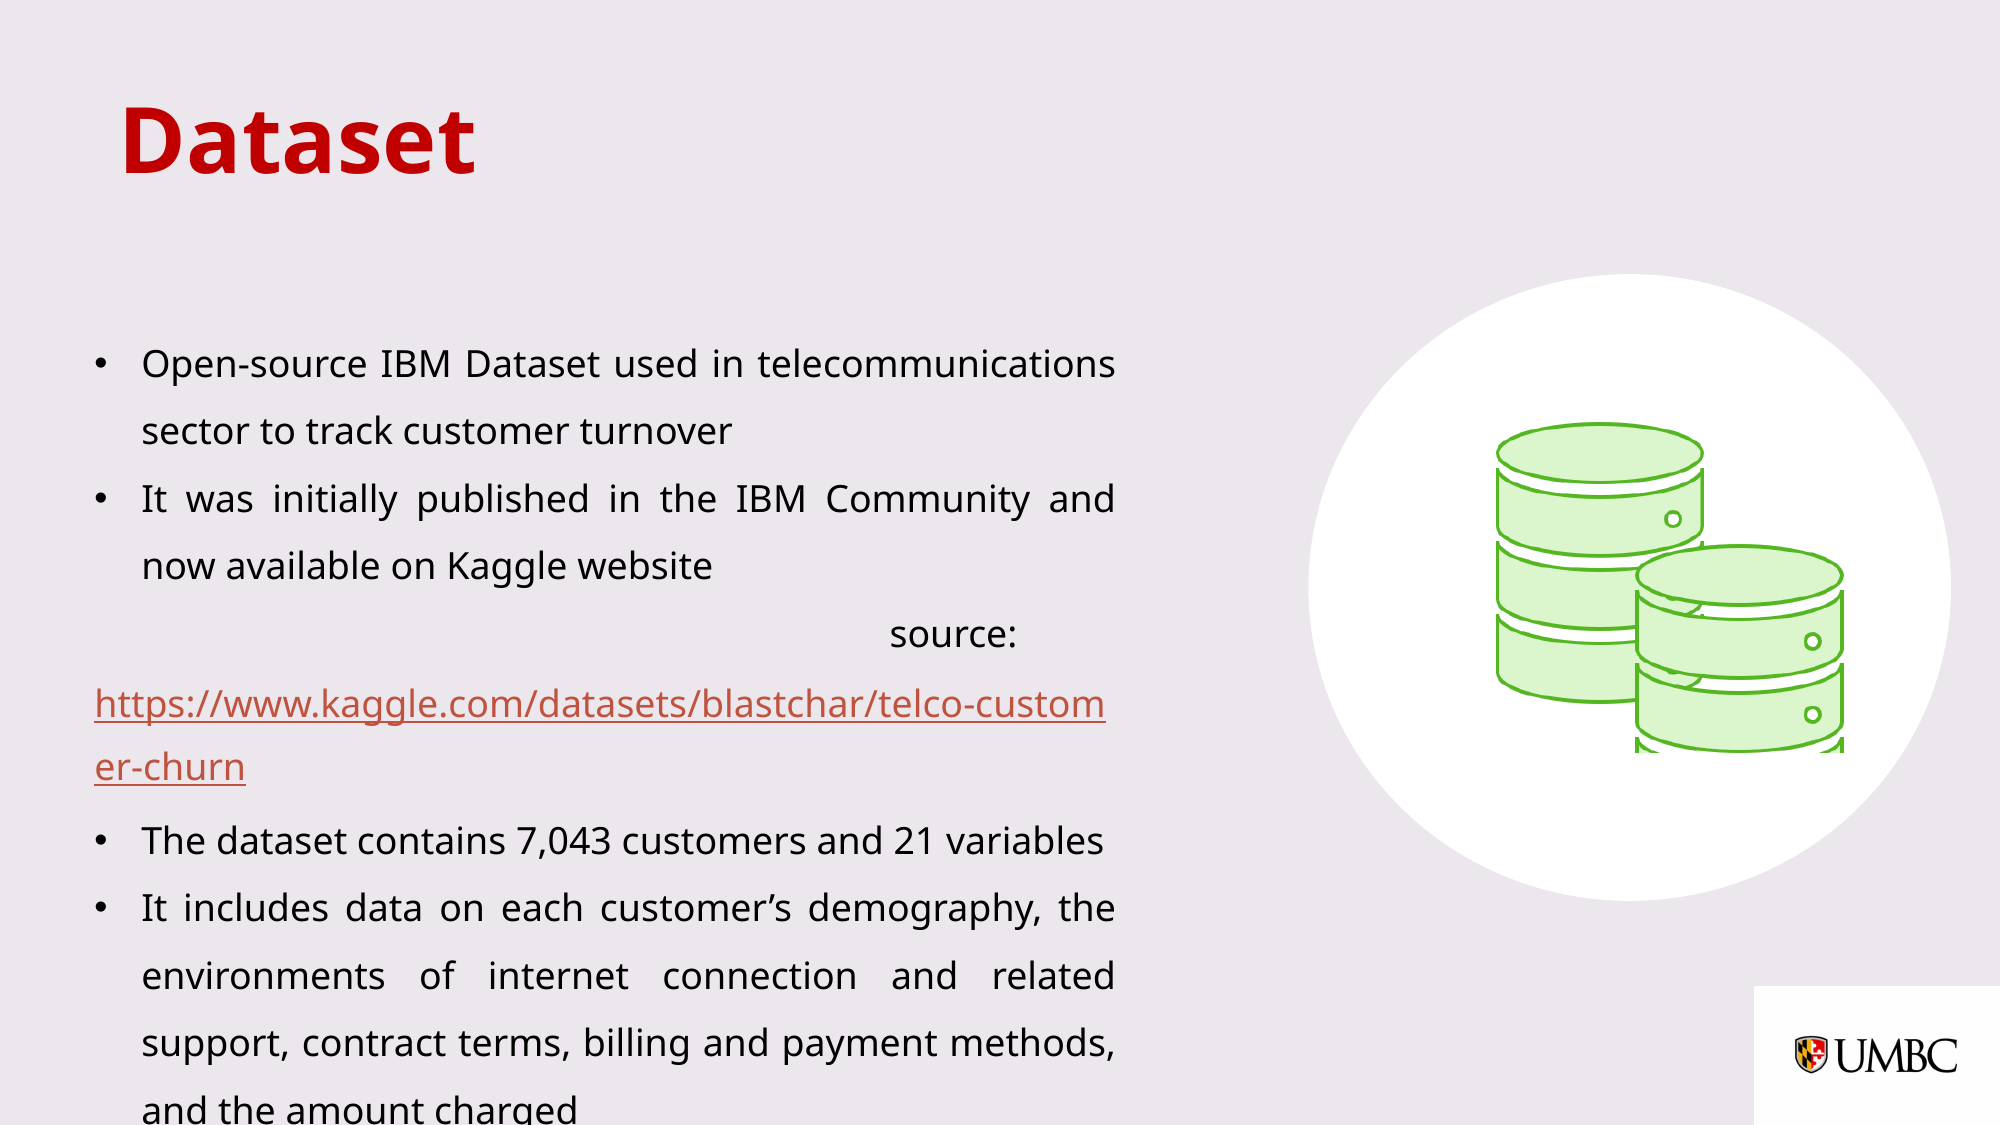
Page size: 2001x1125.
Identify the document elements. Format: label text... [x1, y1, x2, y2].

text_box Open-source IBM Dataset used in telecommunications sector to track customer turnover It was initially published in the IBM Community and now available on Kaggle website source: https://www.kaggle.com/datasets/blastchar/telco-customer-churn The dataset contains 7,043 customers and 21 variables It includes data on each customer’s demography, the environments of internet connection and related support, contract terms, billing and payment methods, and the amount charged [79, 309, 1132, 1122]
picture [1423, 387, 1848, 753]
text_box [1307, 273, 1953, 902]
picture [1754, 986, 2000, 1125]
text_box Dataset [103, 74, 687, 204]
